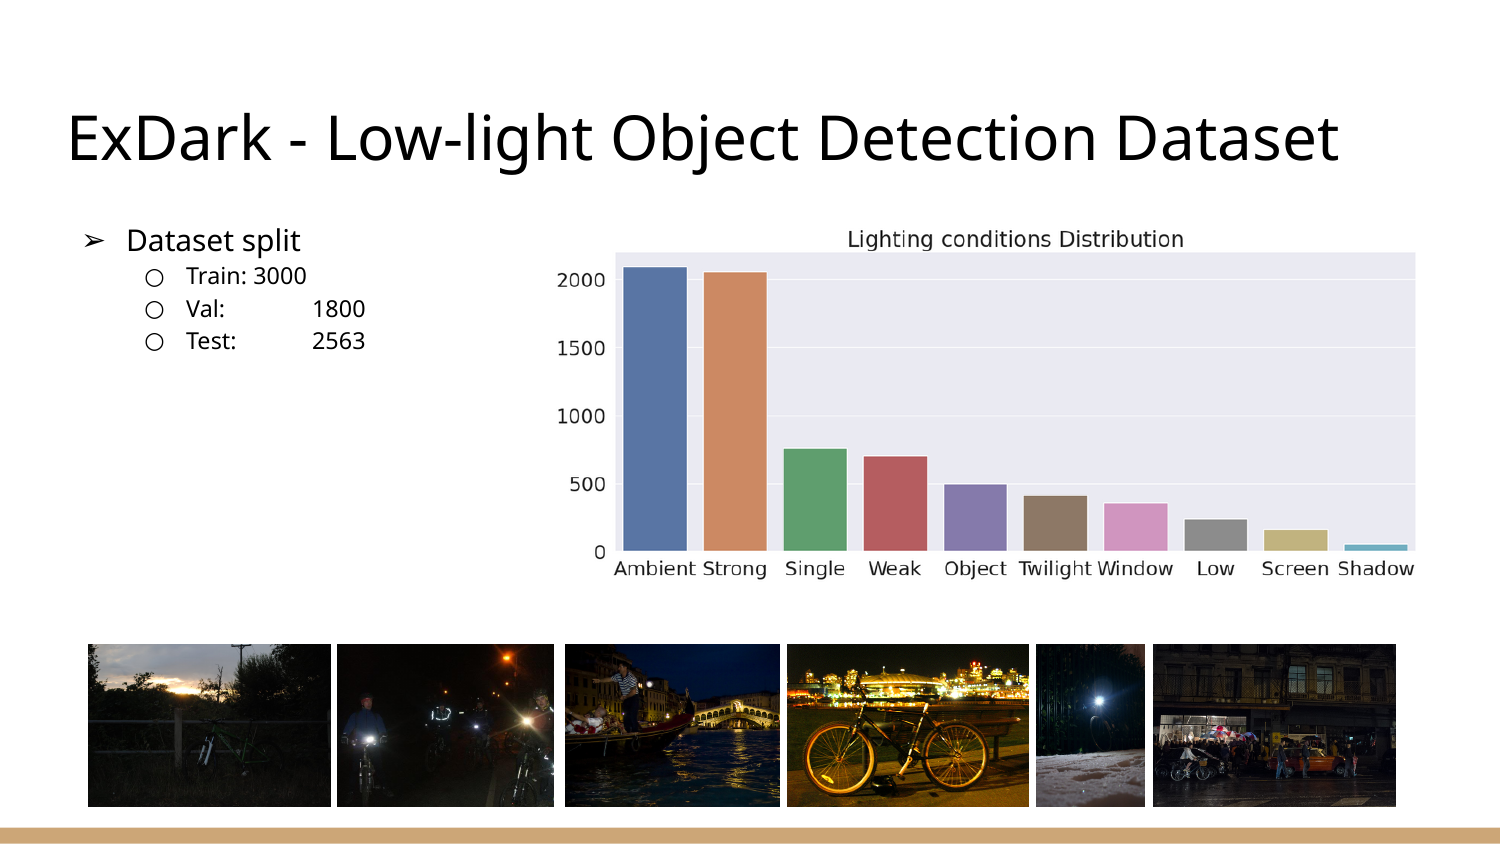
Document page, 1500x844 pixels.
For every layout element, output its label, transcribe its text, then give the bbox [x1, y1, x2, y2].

picture [88, 644, 331, 807]
picture [1036, 643, 1145, 807]
picture [552, 224, 1417, 583]
picture [1152, 644, 1396, 807]
list Dataset split Train: 3000 Val: 1800 Test: 2563 [51, 200, 392, 395]
picture [336, 644, 554, 807]
picture [787, 643, 1029, 807]
picture [565, 643, 780, 807]
title ExDark - Low-light Object Detection Dataset [51, 51, 1449, 189]
